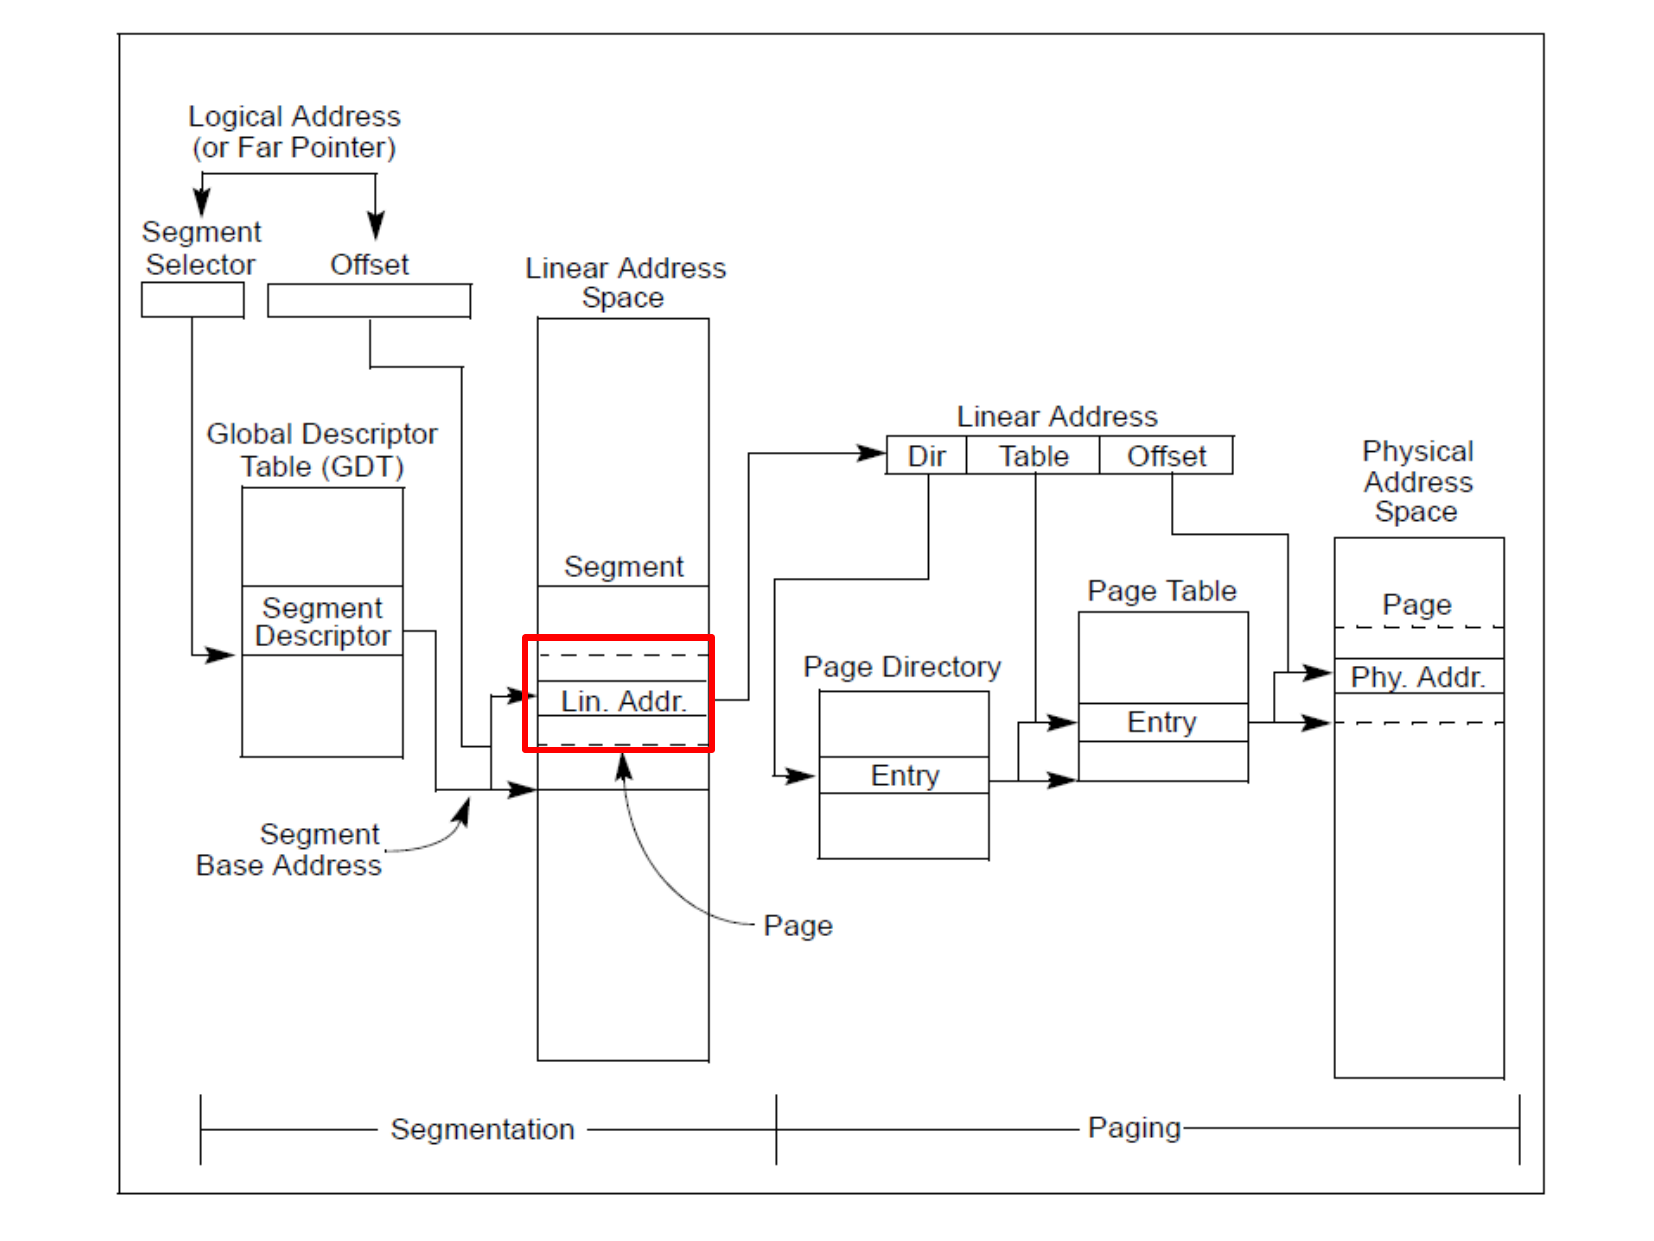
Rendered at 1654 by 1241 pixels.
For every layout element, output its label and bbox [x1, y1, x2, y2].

picture [112, 23, 1559, 1201]
